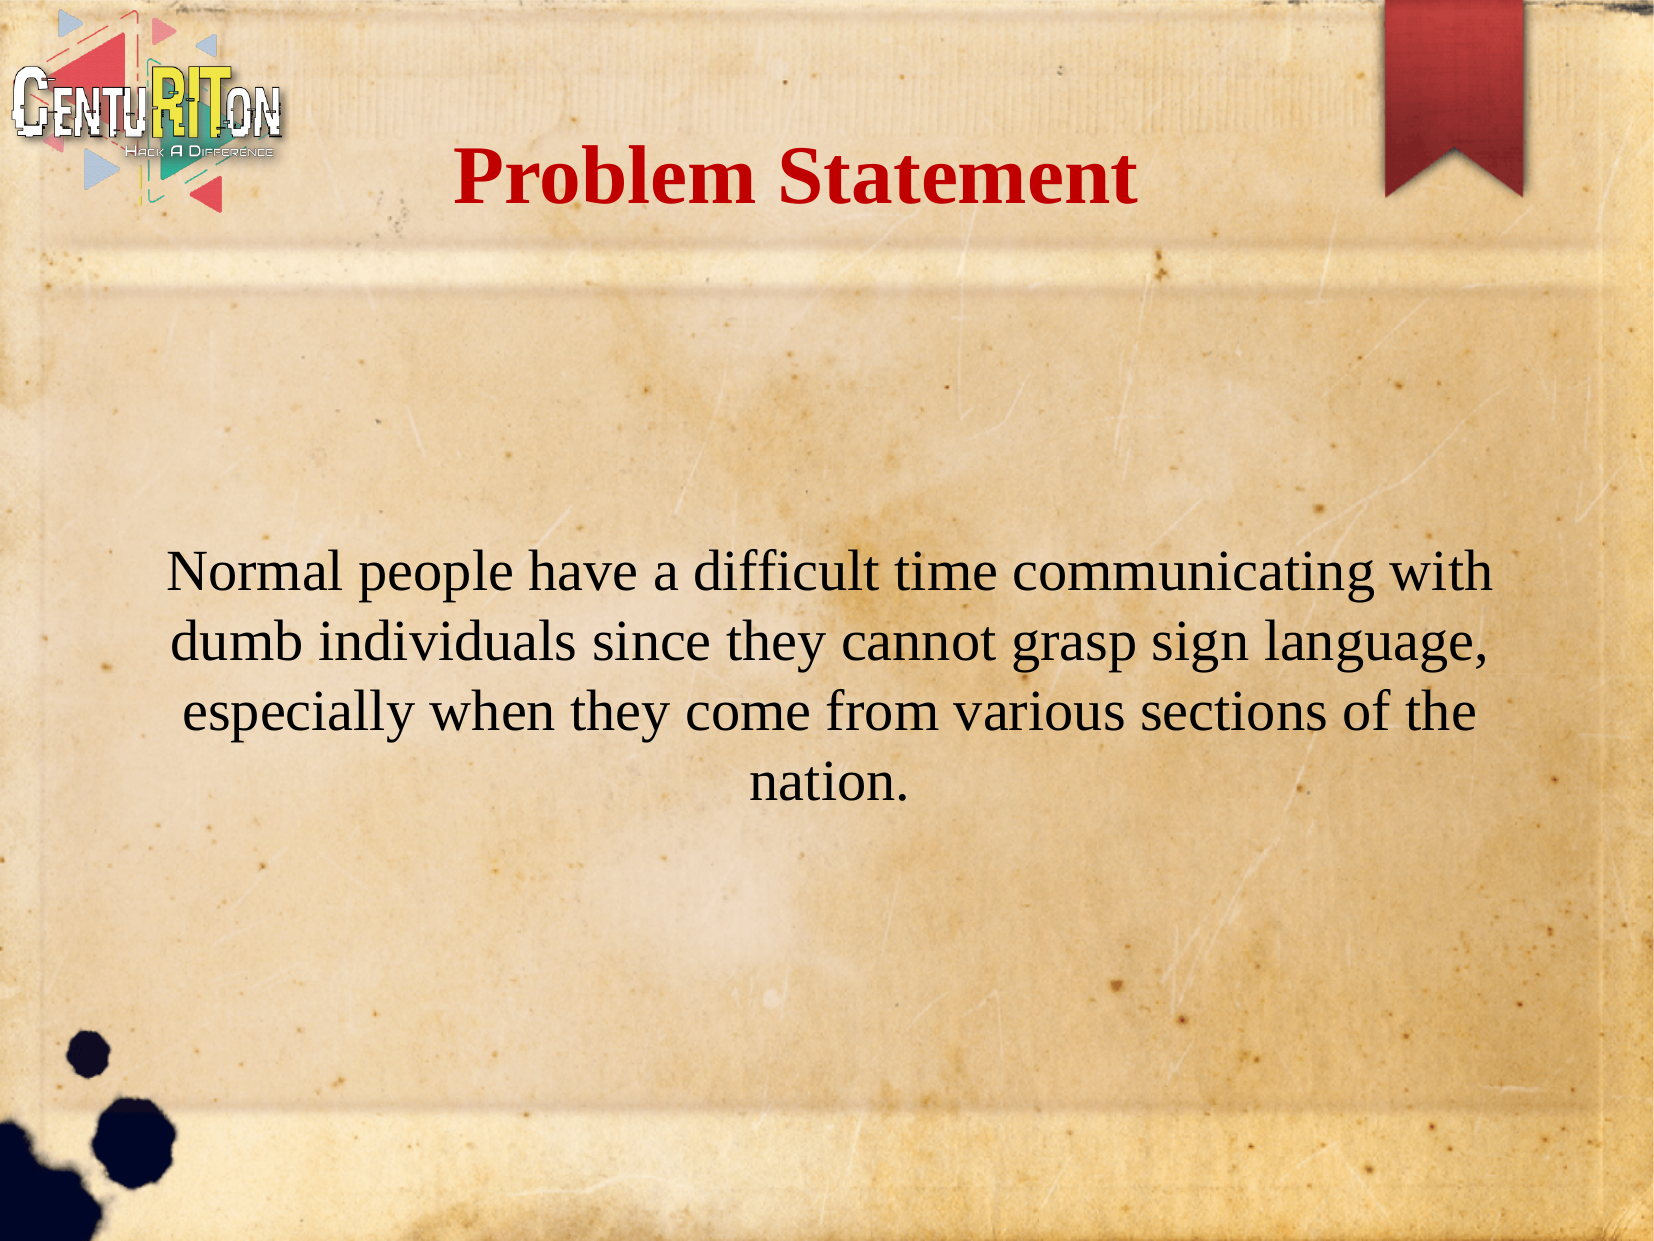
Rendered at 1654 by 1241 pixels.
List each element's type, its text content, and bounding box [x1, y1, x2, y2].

picture [0, 0, 1654, 1241]
title Problem Statement [164, 67, 1429, 275]
list Normal people have a difficult time communicating with dumb individuals since they cannot grasp sign language, especially when they come from various sections of the nation. [165, 532, 1496, 1241]
